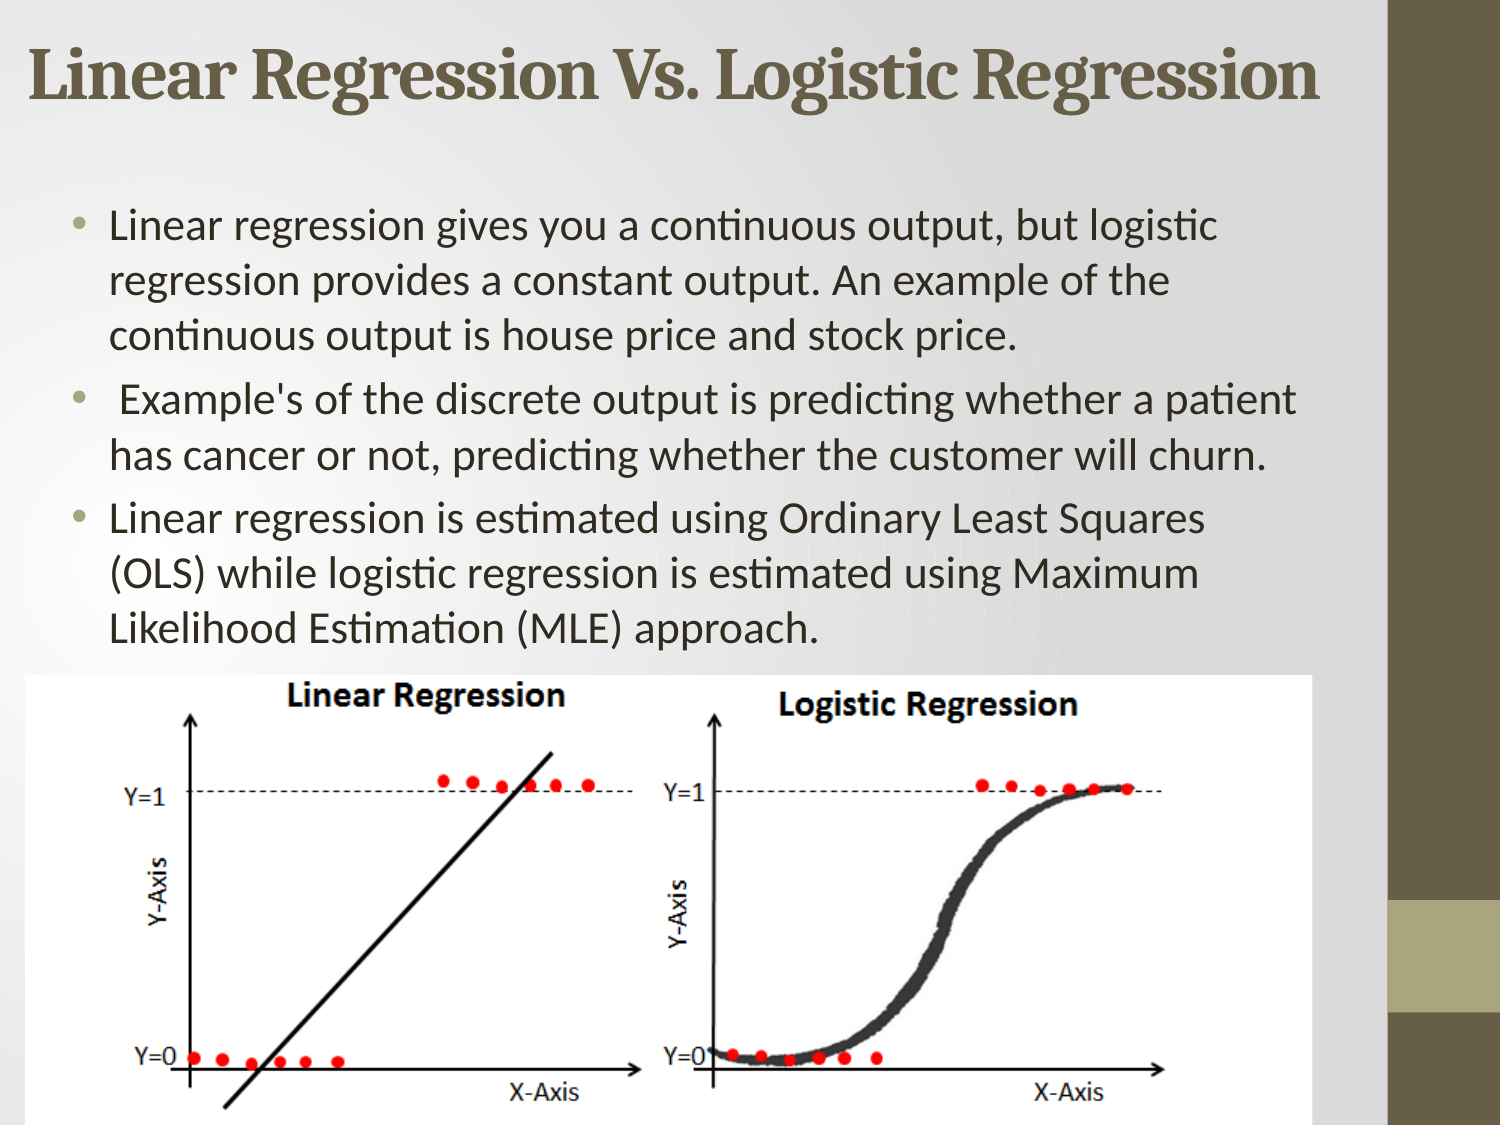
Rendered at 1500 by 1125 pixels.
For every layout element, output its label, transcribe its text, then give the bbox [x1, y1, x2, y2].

list Linear regression gives you a continuous output, but logistic regression provides a constant output. An example of the continuous output is house price and stock price. Example's of the discrete output is predicting whether a patient has cancer or not, predicting whether the customer will churn. Linear regression is estimated using Ordinary Least Squares (OLS) while logistic regression is estimated using Maximum Likelihood Estimation (MLE) approach. [37, 187, 1325, 1050]
picture [24, 674, 1313, 1125]
title Linear Regression Vs. Logistic Regression [12, 75, 1388, 180]
